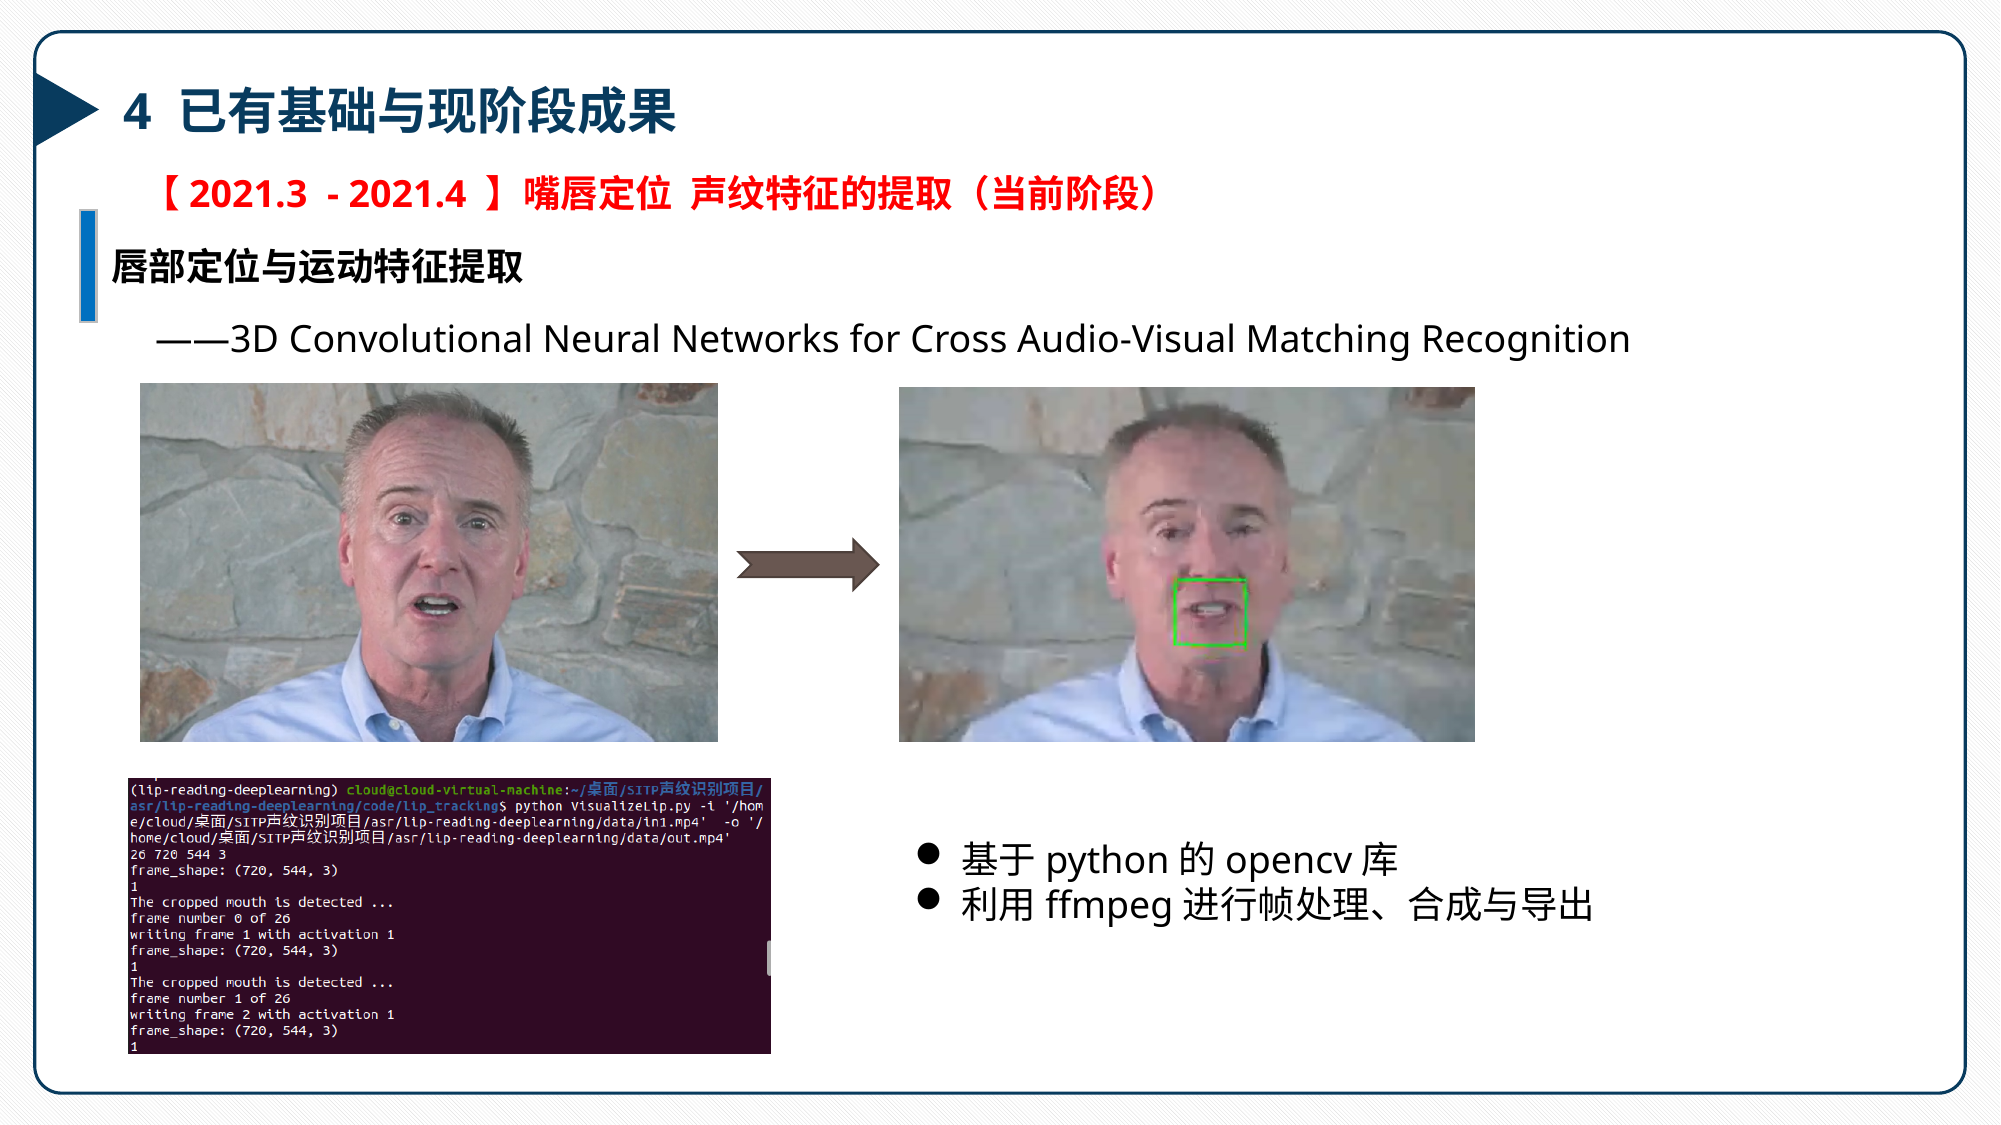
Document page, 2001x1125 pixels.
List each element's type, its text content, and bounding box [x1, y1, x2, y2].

text_box ——3D Convolutional Neural Networks for Cross Audio-Visual Matching Recognition [140, 307, 1804, 368]
picture [127, 778, 771, 1055]
picture [140, 383, 718, 743]
picture [899, 387, 1475, 742]
text_box 基于python的opencv库 利用ffmpeg进行帧处理、合成与导出 [899, 828, 1778, 934]
text_box [736, 537, 880, 593]
text_box [32, 69, 102, 150]
text_box 4 已有基础与现阶段成果 [108, 71, 948, 147]
text_box 唇部定位与运动特征提取 [98, 235, 961, 296]
text_box 【2021.3 - 2021.4 】嘴唇定位 声纹特征的提取（当前阶段） [127, 162, 1434, 223]
text_box [79, 209, 98, 323]
